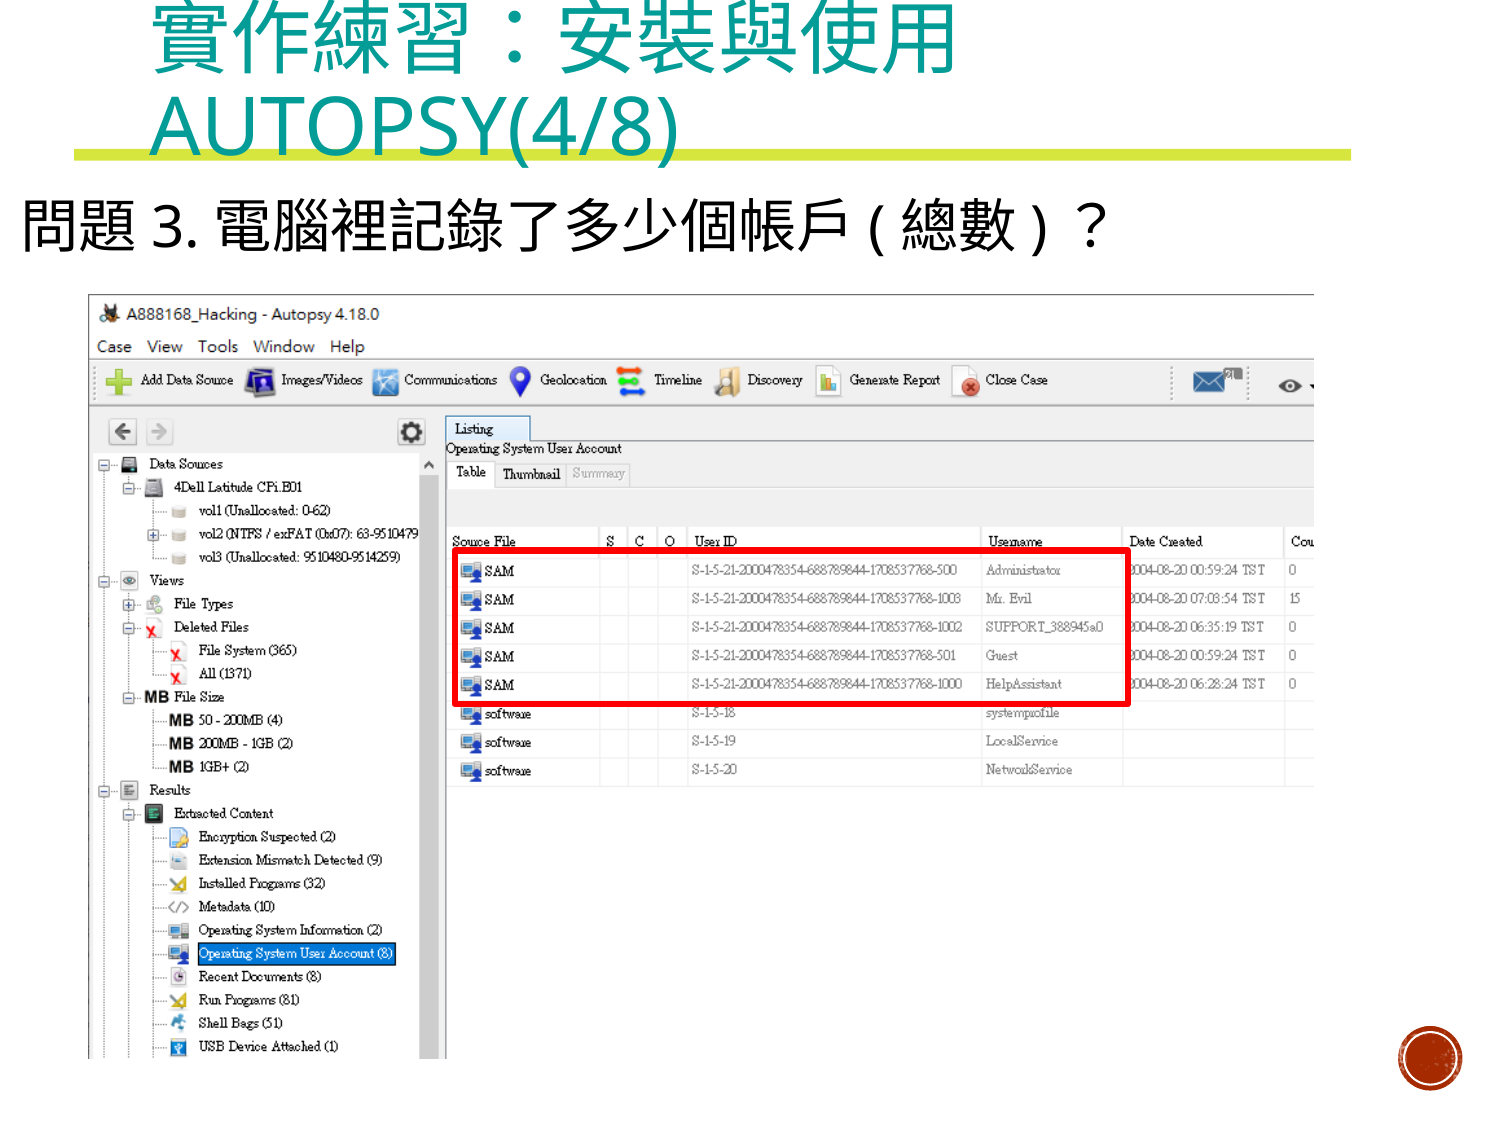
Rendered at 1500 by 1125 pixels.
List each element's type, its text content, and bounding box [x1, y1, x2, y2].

picture [88, 294, 1314, 1059]
text_box 問題3.電腦裡記錄了多少個帳戶(總數)？ [5, 182, 1136, 267]
title 實作練習：安裝與使用Autopsy(4/8) [134, 21, 1483, 149]
